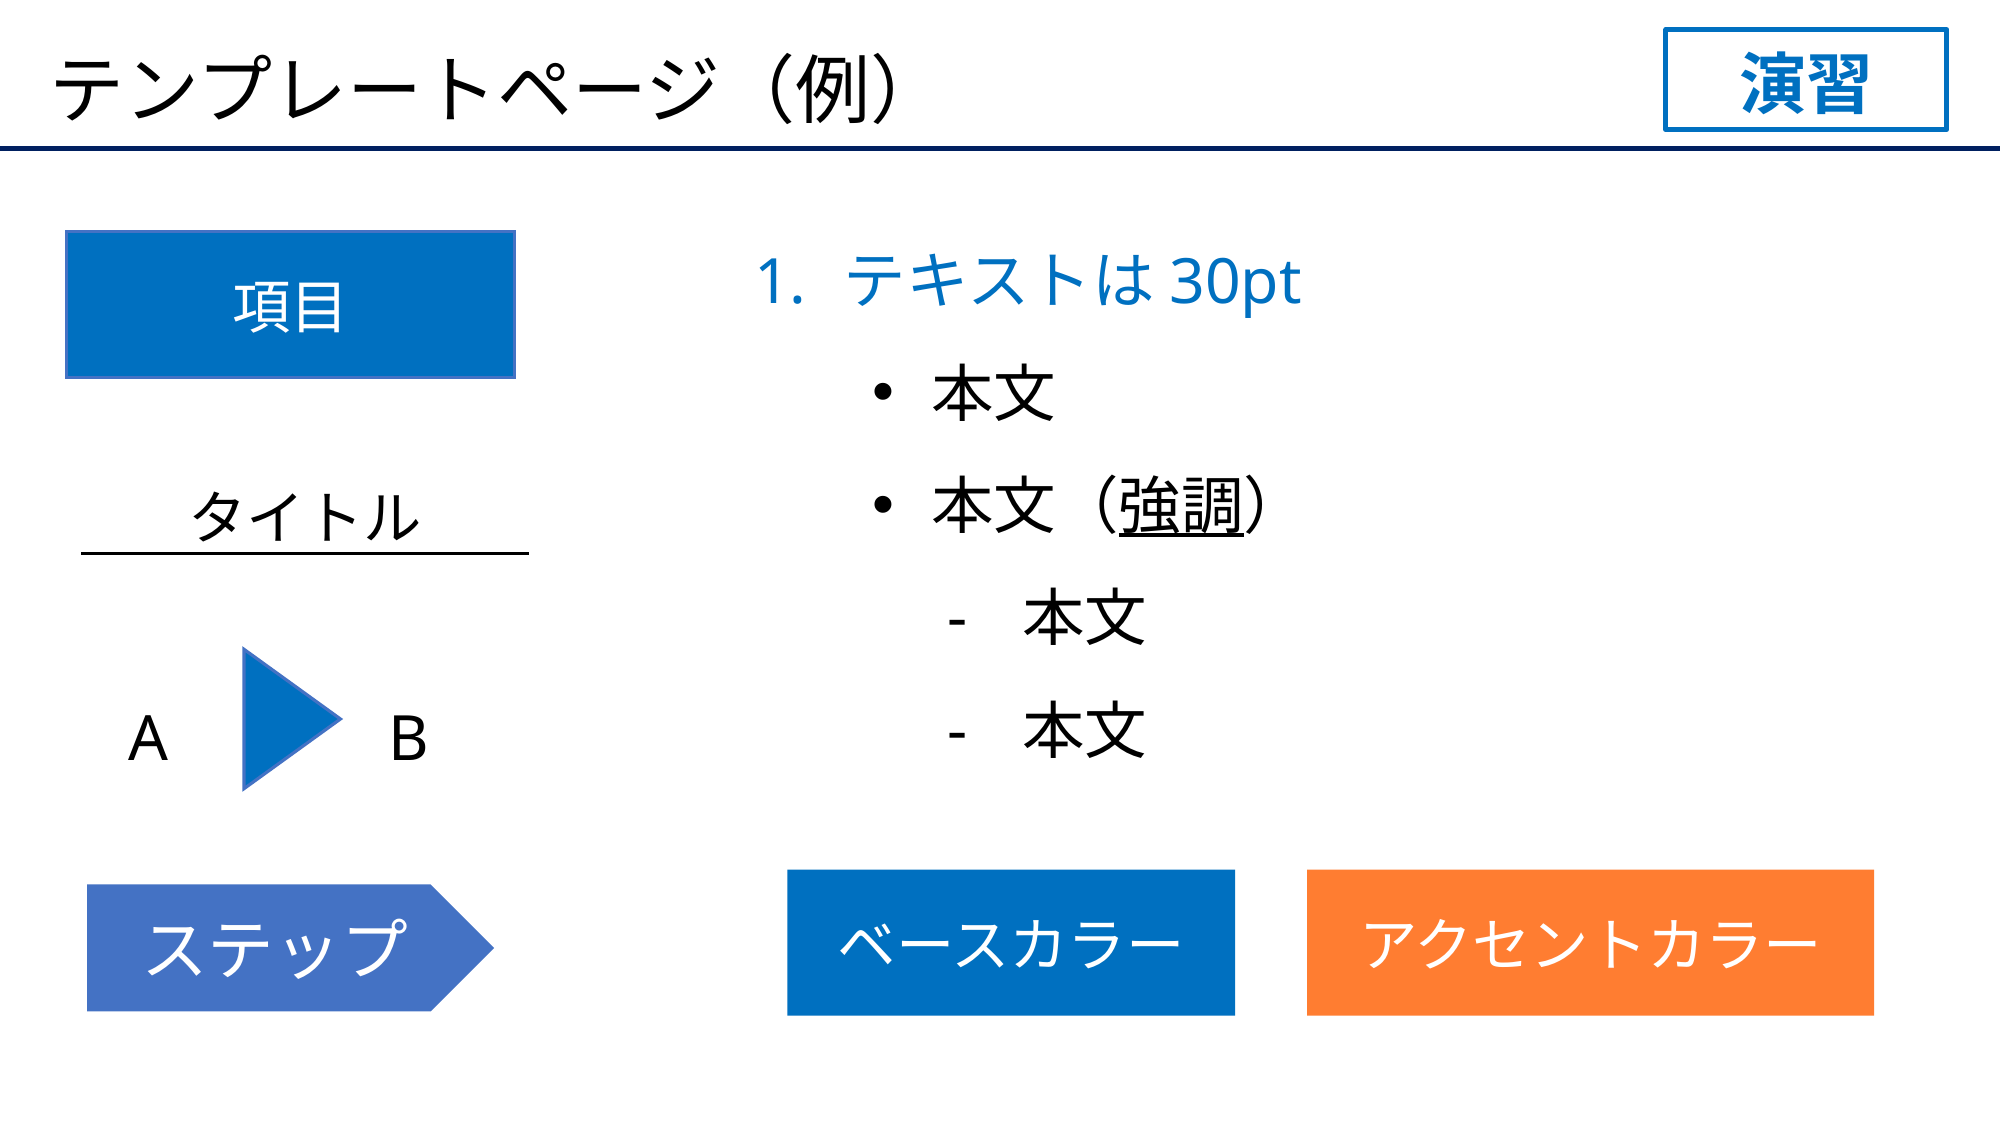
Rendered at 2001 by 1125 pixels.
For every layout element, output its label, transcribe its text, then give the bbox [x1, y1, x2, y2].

text_box A [114, 653, 188, 781]
text_box [242, 647, 343, 791]
text_box ベースカラー [786, 869, 1236, 1017]
text_box ステップ [86, 883, 496, 1013]
text_box 演習 [1665, 29, 1947, 130]
text_box 項目 [66, 231, 516, 379]
text_box アクセントカラー [1306, 869, 1875, 1017]
title テンプレートページ（例） [34, 30, 1925, 157]
text_box テキストは30pt 本文 本文（強調） 本文 本文 [740, 196, 1617, 773]
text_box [66, 473, 544, 560]
text_box B [373, 653, 448, 781]
